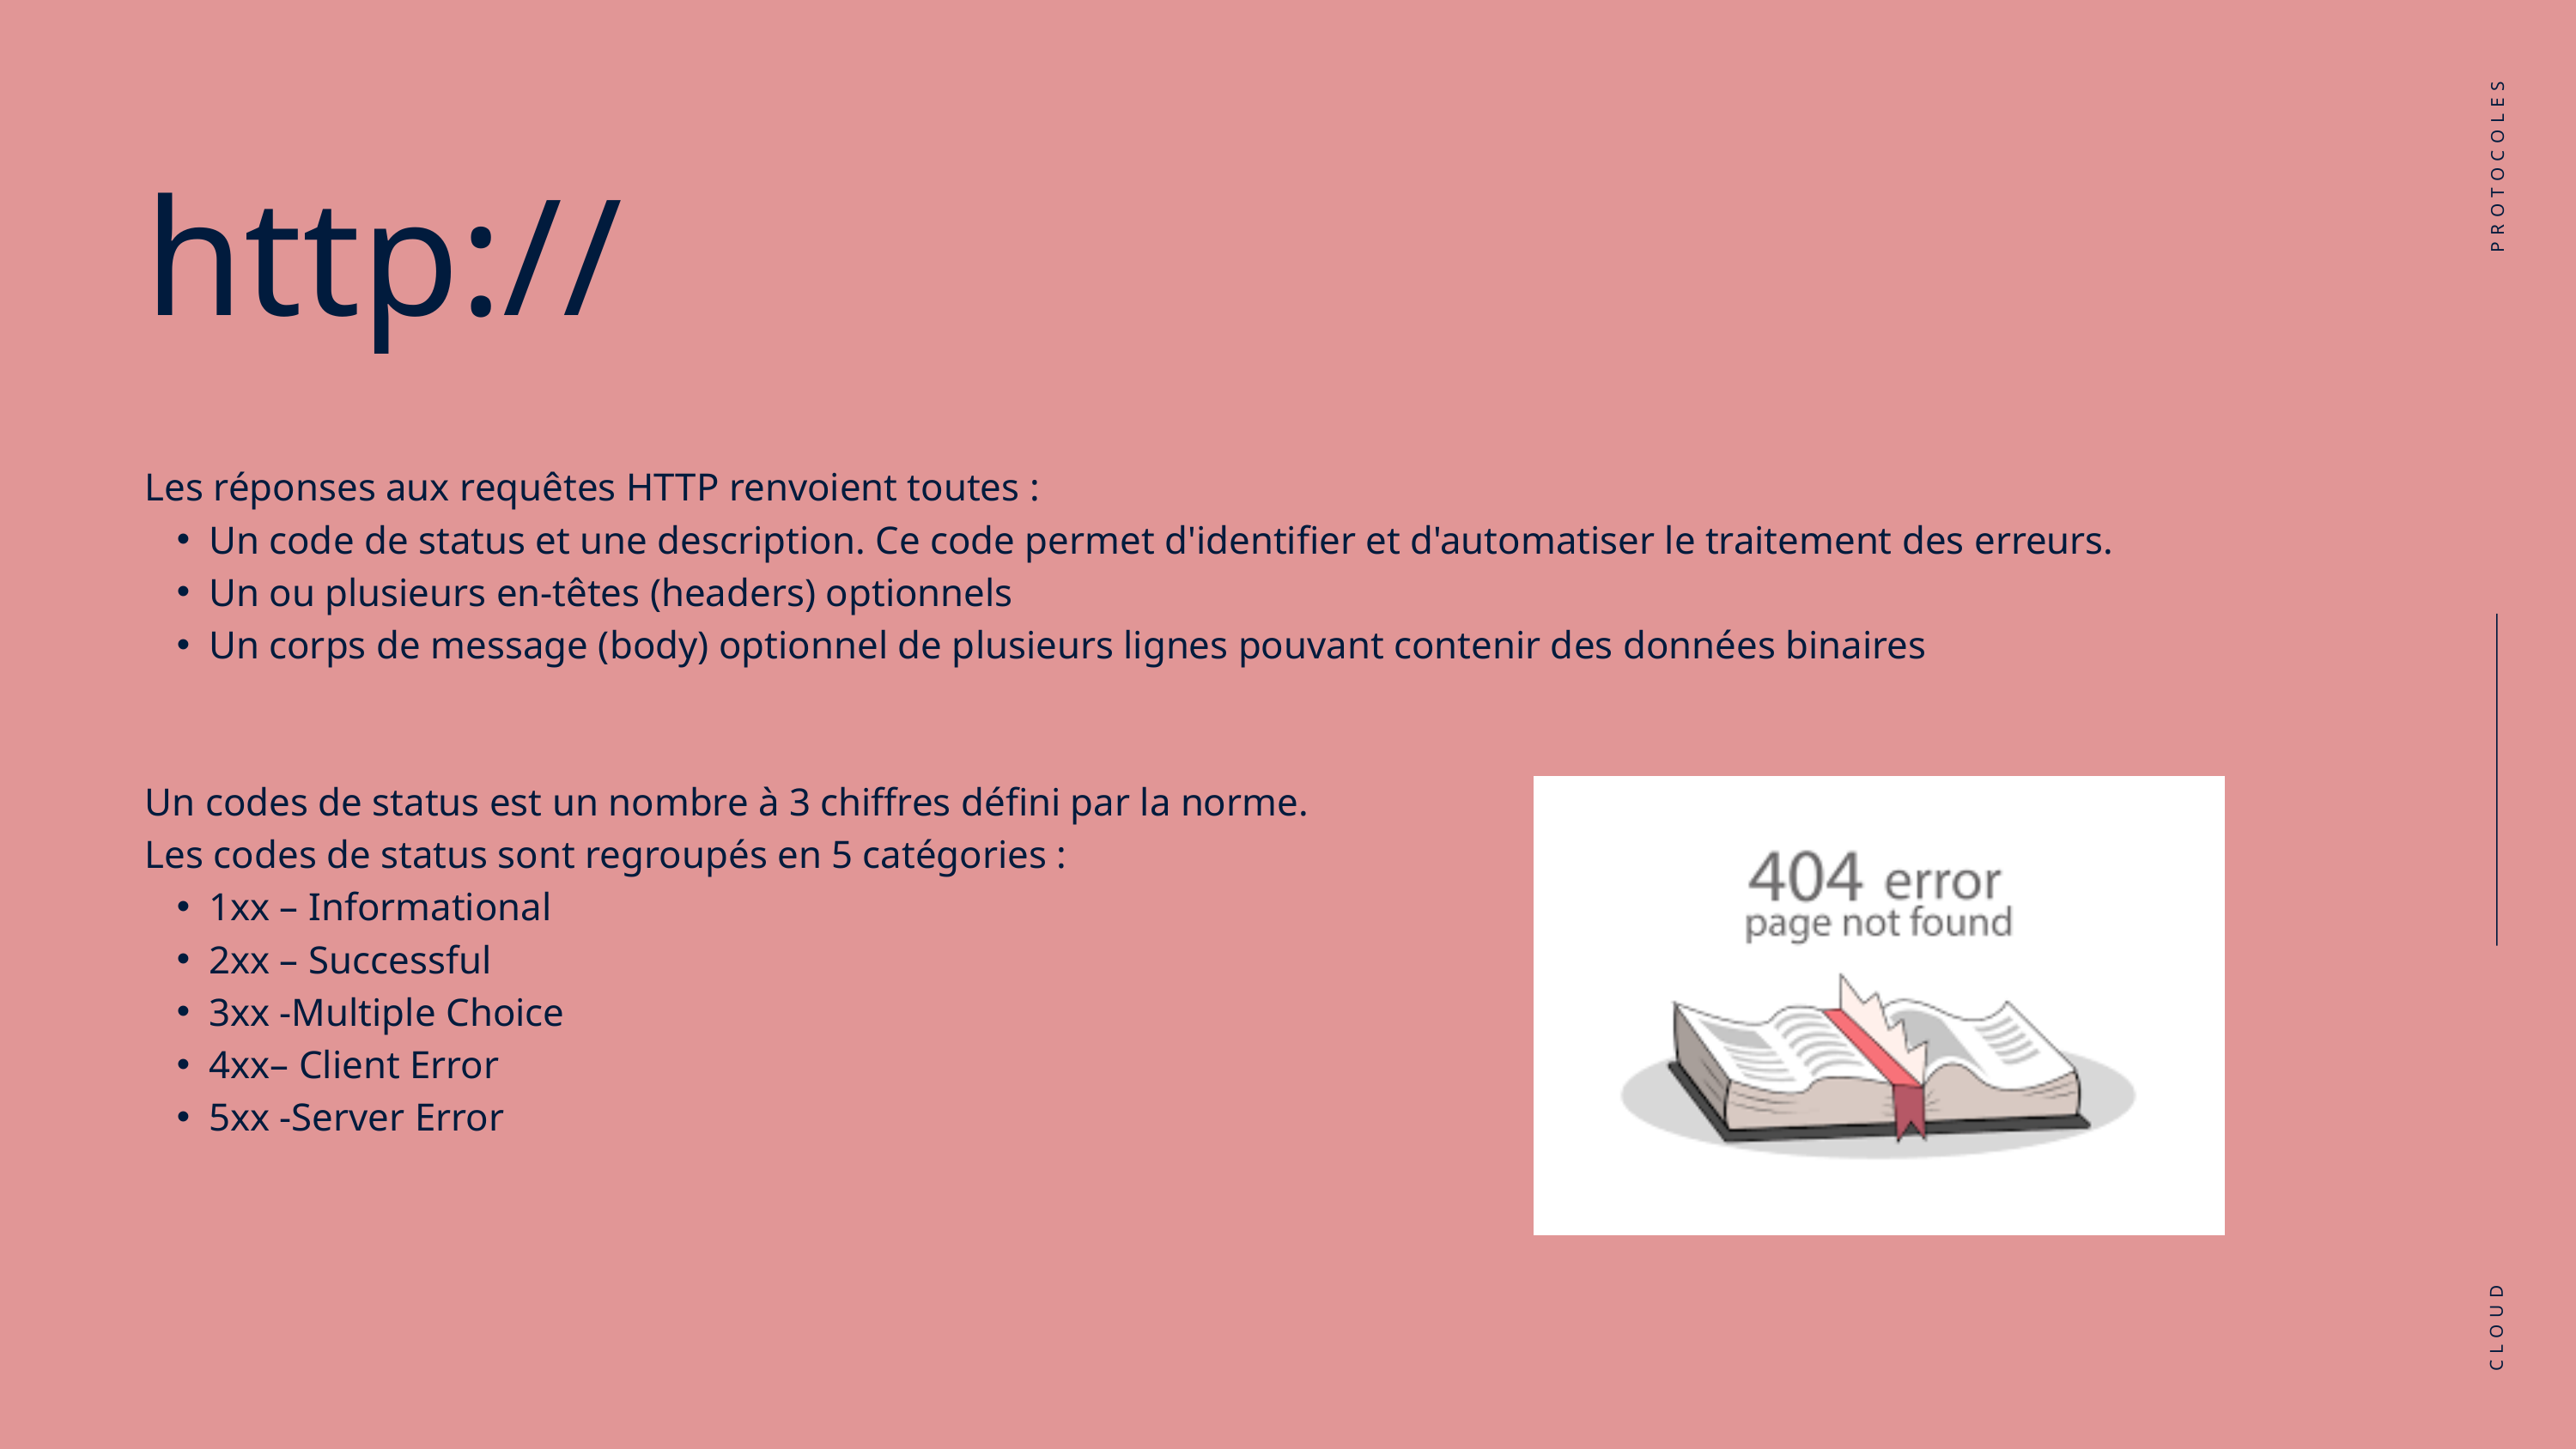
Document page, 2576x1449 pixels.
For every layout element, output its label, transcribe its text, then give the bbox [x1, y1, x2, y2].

text_box Un codes de status est un nombre à 3 chiffres défini par la norme. Les codes de status sont regroupés en 5 catégories : 1xx – Informational 2xx – Successful 3xx -Multiple Choice 4xx– Client Error 5xx -Server Error [144, 770, 1414, 1139]
text_box http:// [144, 122, 1759, 348]
text_box Les réponses aux requêtes HTTP renvoient toutes : Un code de status et une description. Ce code permet d'identifier et d'automatiser le traitement des erreurs. Un ou plusieurs en-têtes (headers) optionnels Un corps de message (body) optionnel de plusieurs lignes pouvant contenir des données binaires [144, 456, 2432, 667]
text_box PROTOCOLES [2487, 82, 2508, 614]
picture [1534, 776, 2225, 1236]
text_box CLOUD [2486, 925, 2506, 1372]
